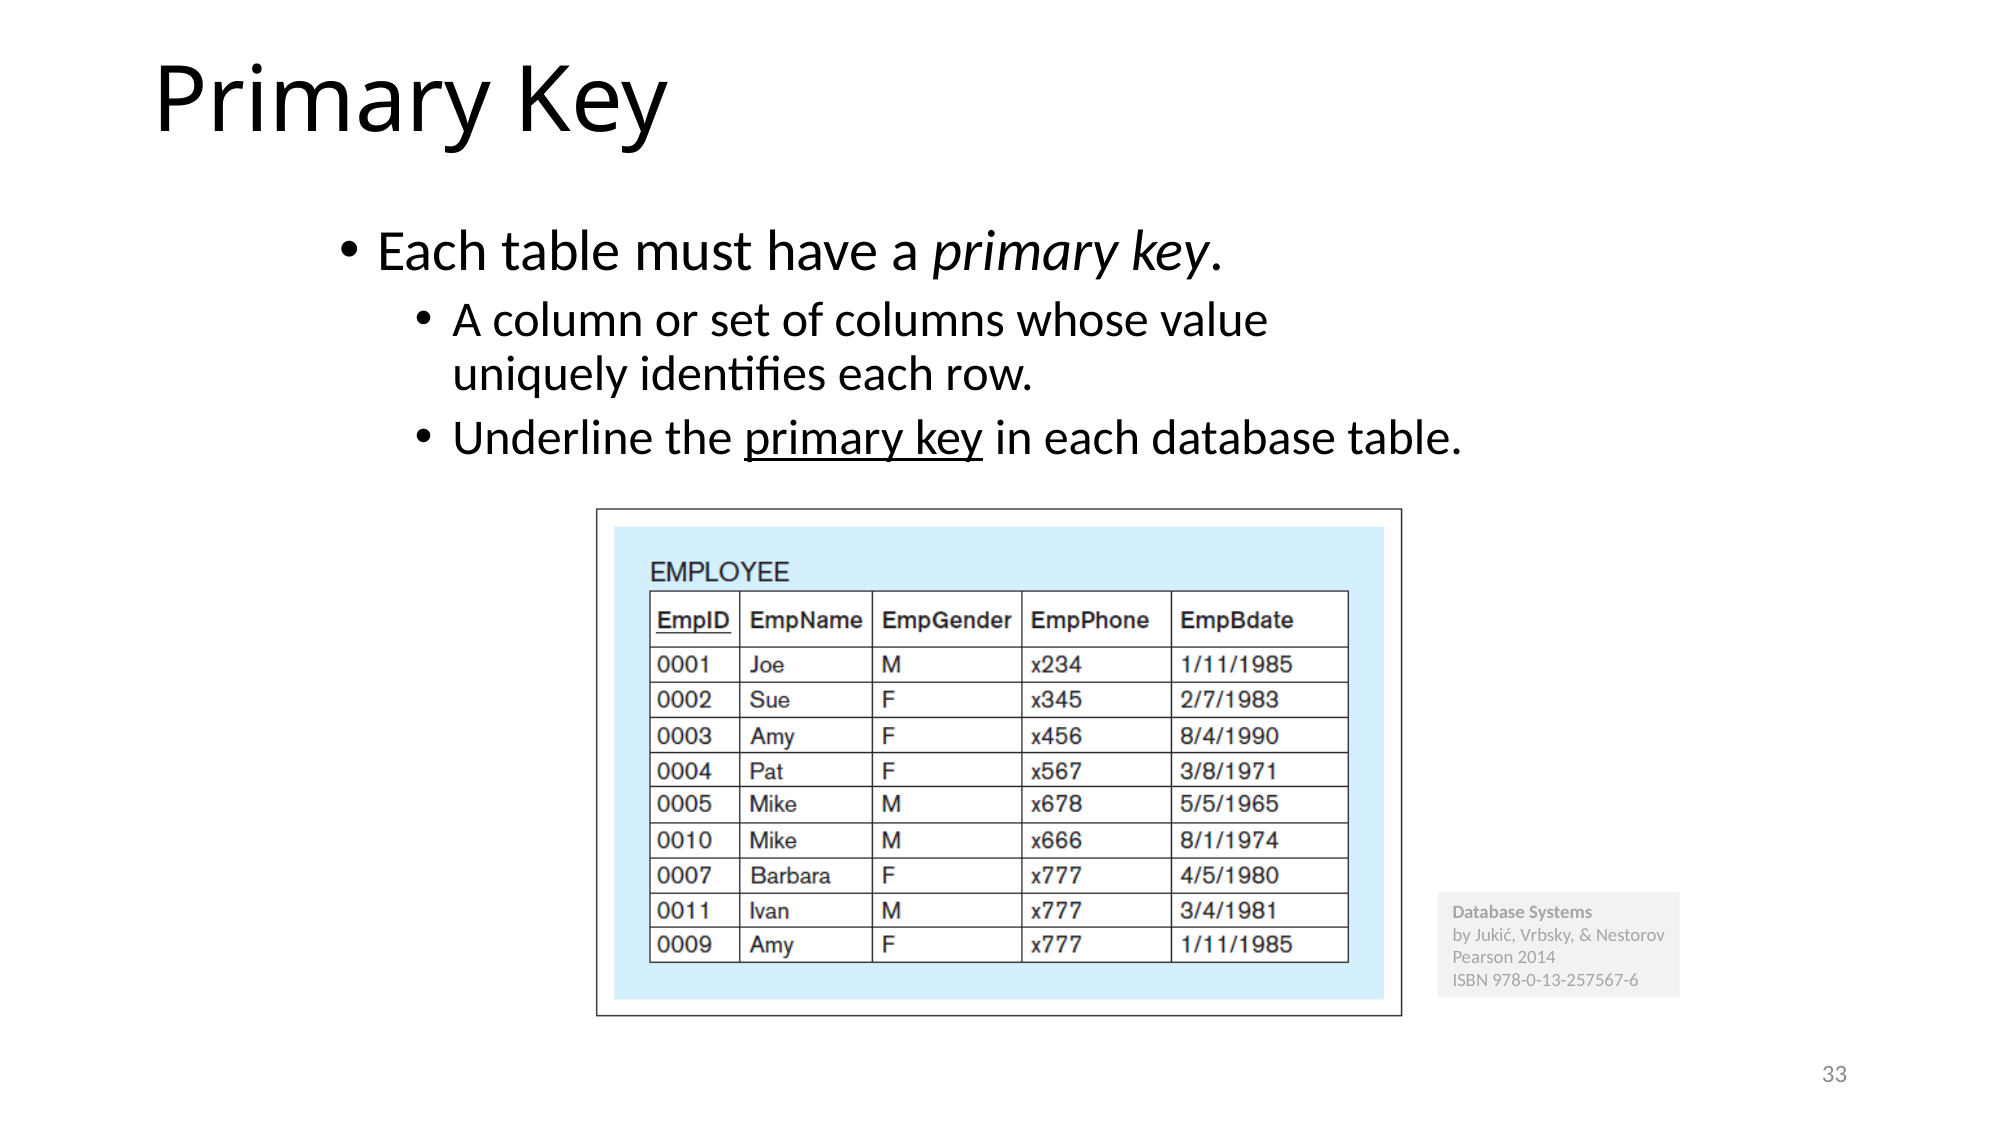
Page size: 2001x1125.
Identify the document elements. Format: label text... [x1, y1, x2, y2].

list Each table must have a primary key. A column or set of columns whose value uniquely identifies each row. Underline the primary key in each database table. [324, 212, 1675, 503]
picture [591, 502, 1405, 1023]
text_box Database Systems by Jukić, Vrbsky, & Nestorov Pearson 2014 ISBN 978-0-13-257567-6 [1437, 892, 1680, 998]
slide_number 33 [1412, 1042, 1863, 1103]
title Primary Key [137, 0, 1863, 204]
